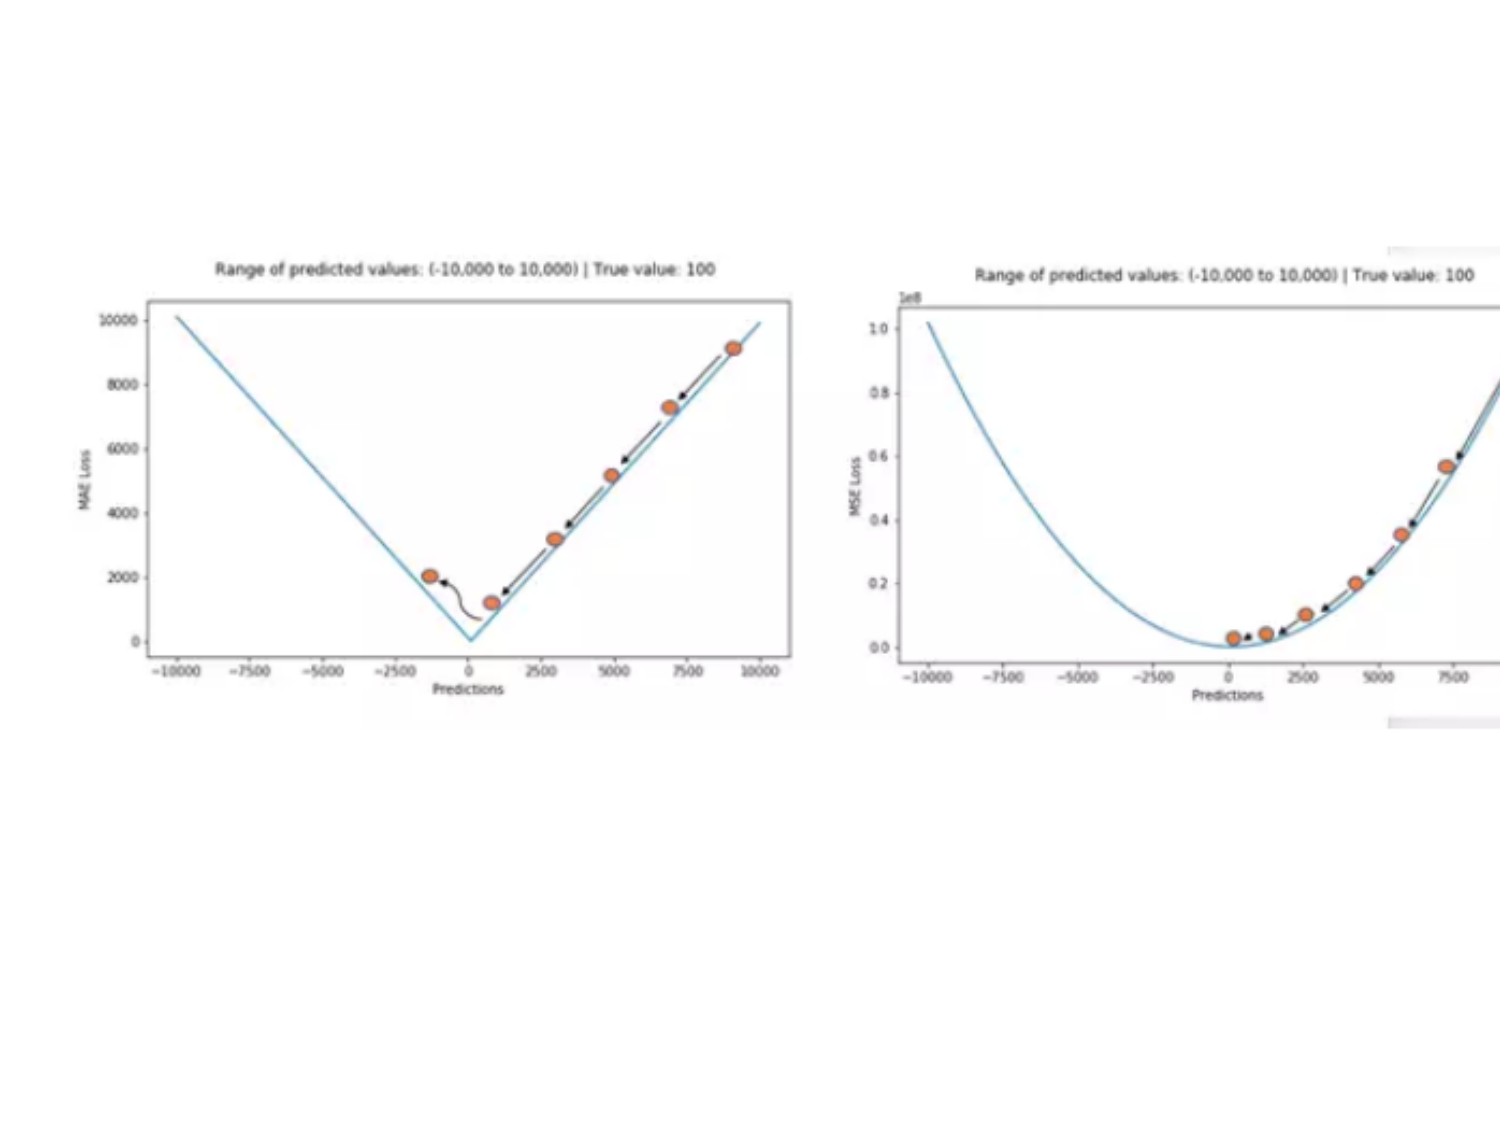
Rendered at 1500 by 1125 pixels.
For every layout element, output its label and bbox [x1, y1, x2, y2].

picture [0, 219, 1500, 796]
